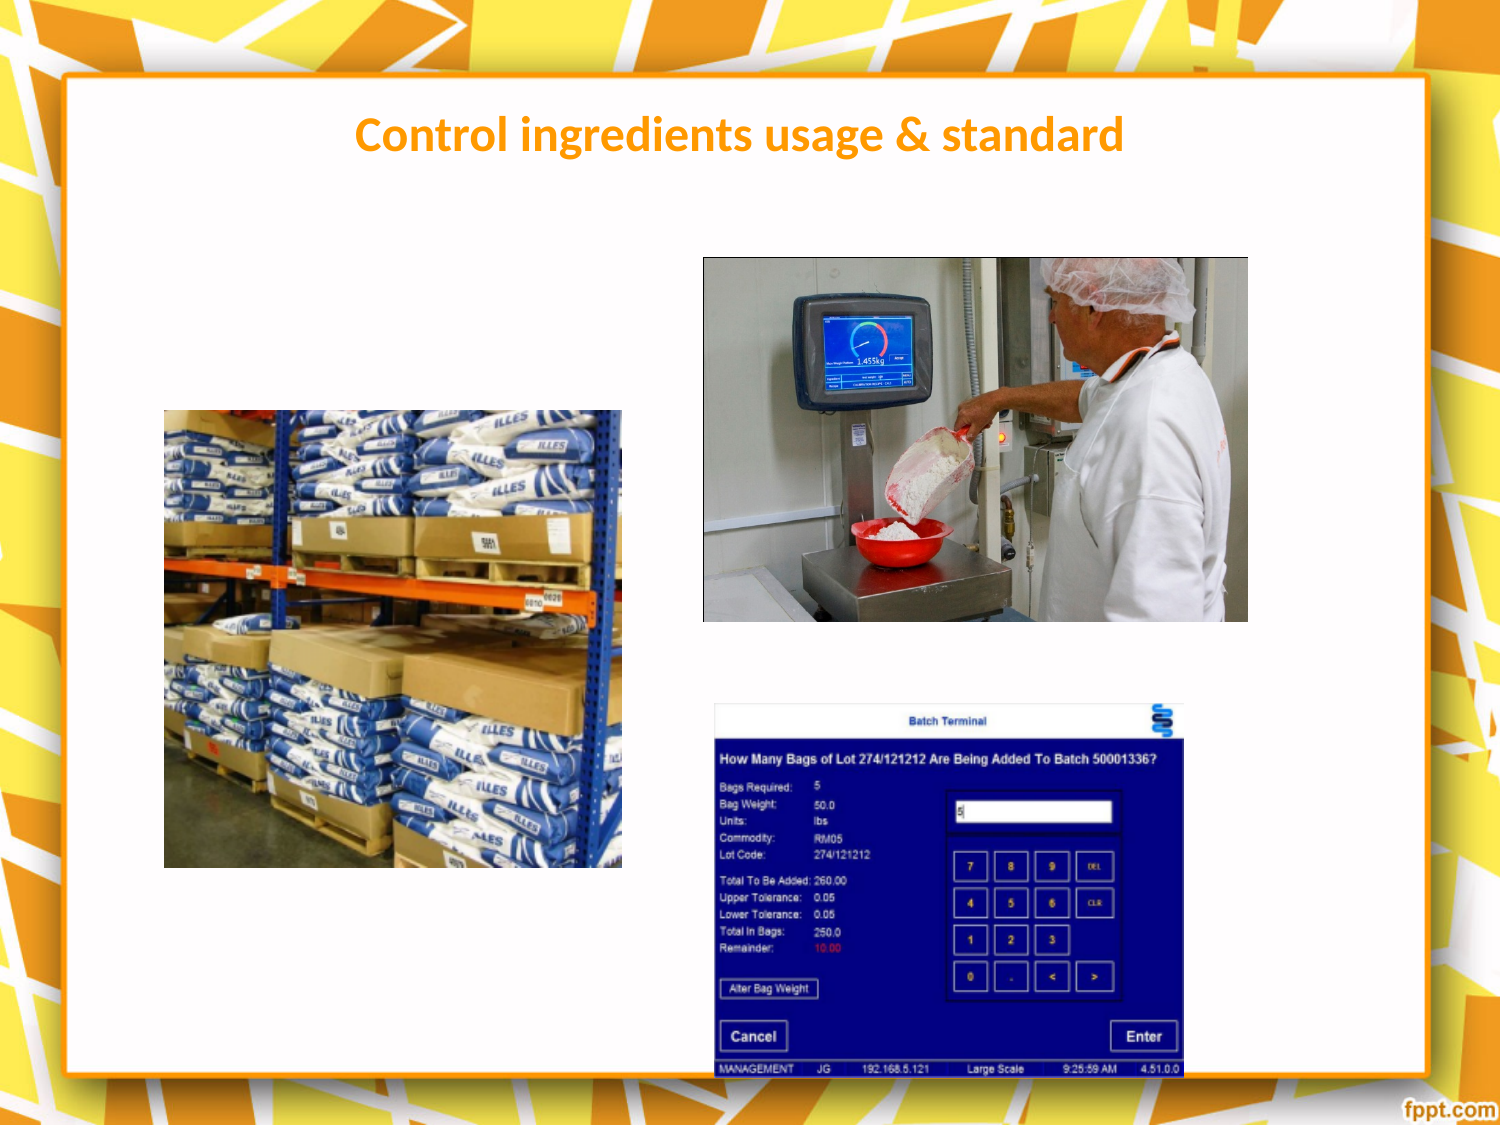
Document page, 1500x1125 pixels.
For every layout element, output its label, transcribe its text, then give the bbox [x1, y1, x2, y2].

picture [0, 0, 1500, 1125]
text_box Control ingredients usage & standard [340, 93, 1141, 169]
